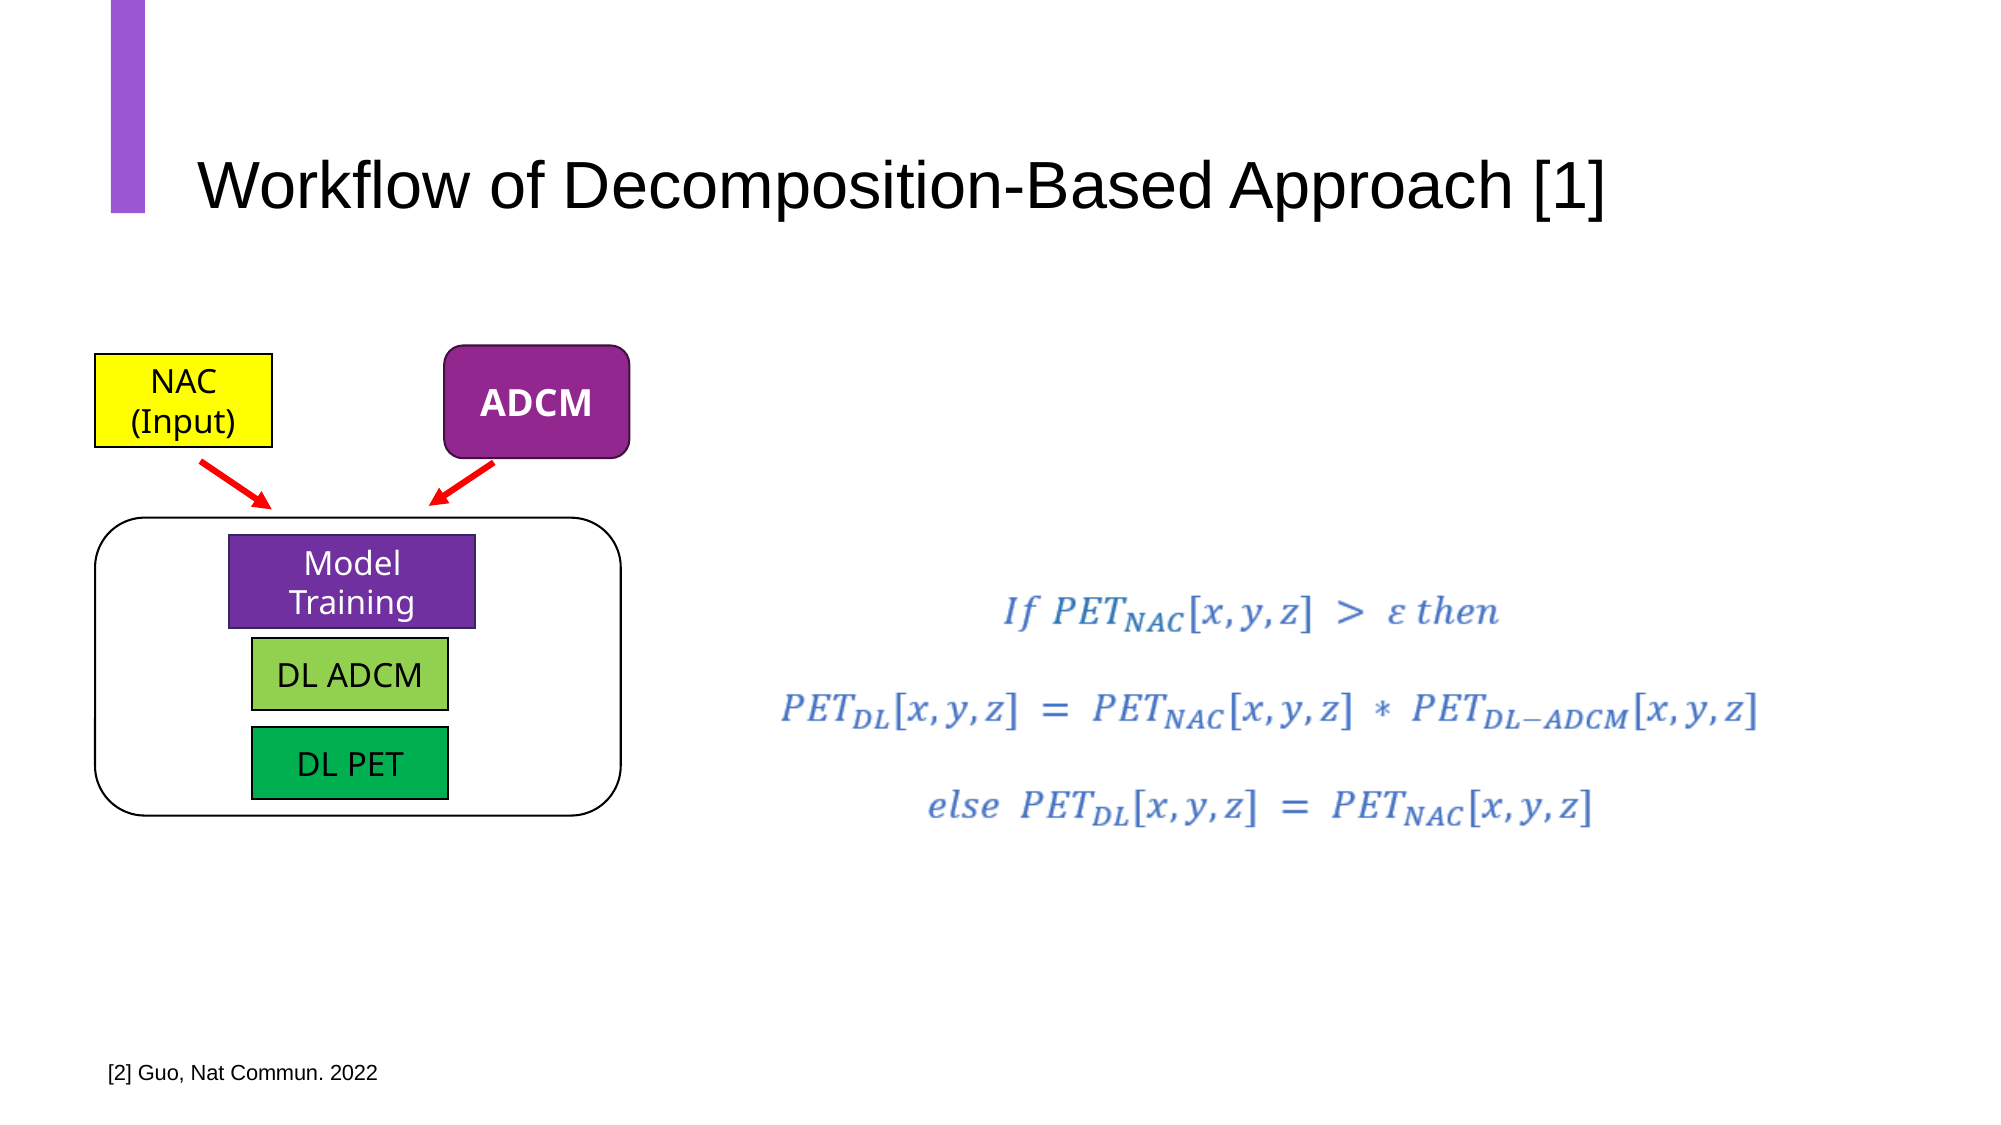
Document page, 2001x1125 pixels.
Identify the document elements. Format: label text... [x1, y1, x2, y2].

text_box [2] Guo, Nat Commun. 2022 [93, 1050, 422, 1092]
text_box ADCM [443, 344, 631, 460]
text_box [428, 462, 494, 506]
text_box DL ADCM [251, 637, 449, 711]
text_box NAC (Input) [94, 353, 273, 448]
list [674, 535, 1870, 865]
text_box [93, 516, 622, 817]
text_box Model Training [228, 534, 476, 629]
title Workflow of Decomposition-Based Approach [1] [183, 90, 1851, 284]
text_box DL PET [251, 726, 449, 800]
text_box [200, 461, 272, 510]
